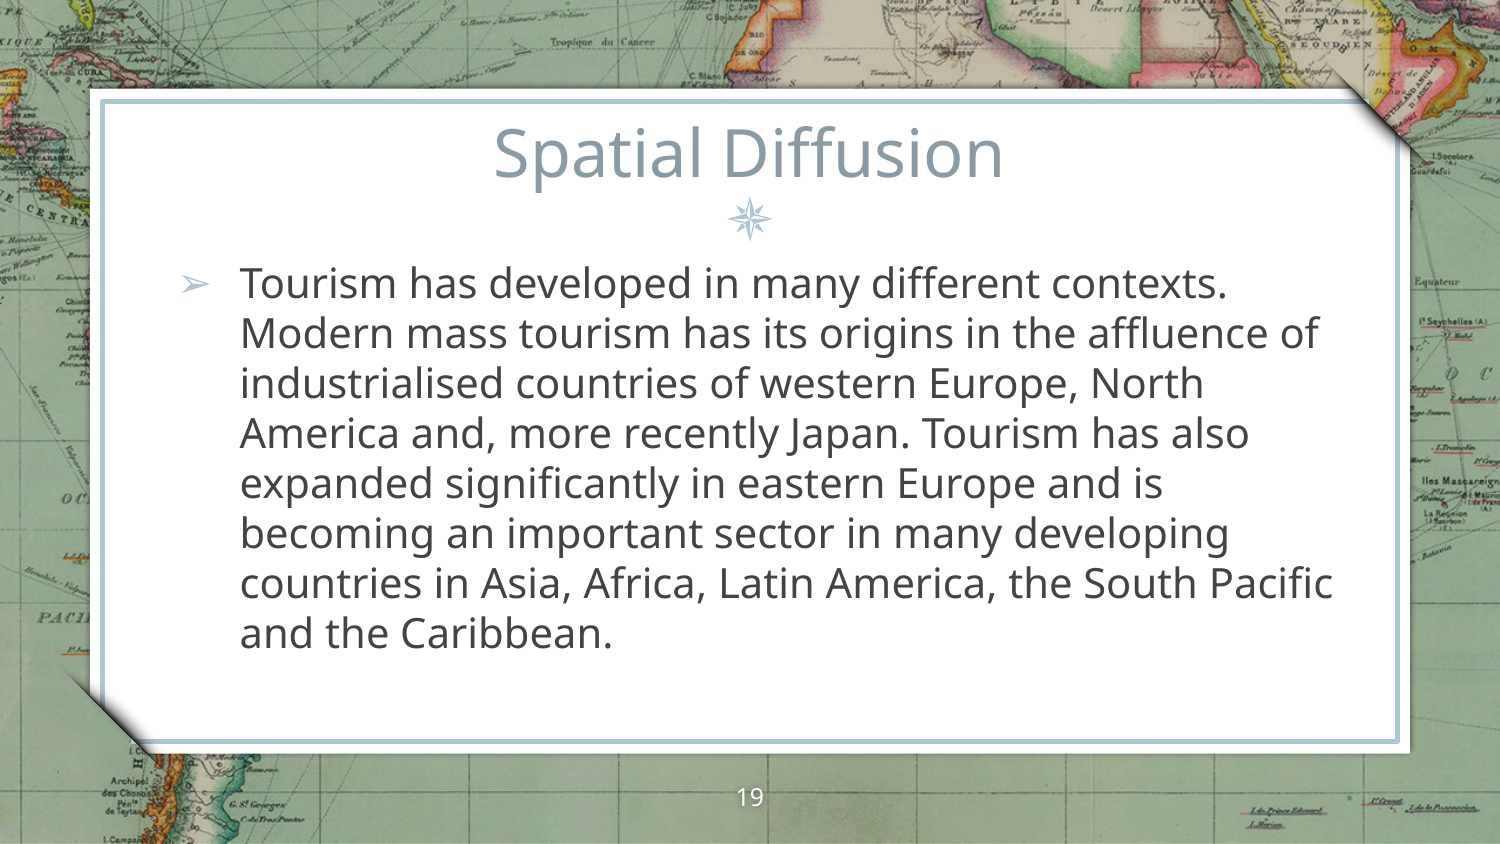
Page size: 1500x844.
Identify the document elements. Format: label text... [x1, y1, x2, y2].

picture [0, 0, 1500, 844]
list Tourism has developed in many different contexts. Modern mass tourism has its origins in the affluence of industrialised countries of western Europe, North America and, more recently Japan. Tourism has also expanded significantly in eastern Europe and is becoming an important sector in many developing countries in Asia, Africa, Latin America, the South Pacific and the Caribbean. [164, 256, 1336, 710]
title Spatial Diffusion [164, 101, 1336, 192]
slide_number 19 [705, 753, 795, 844]
